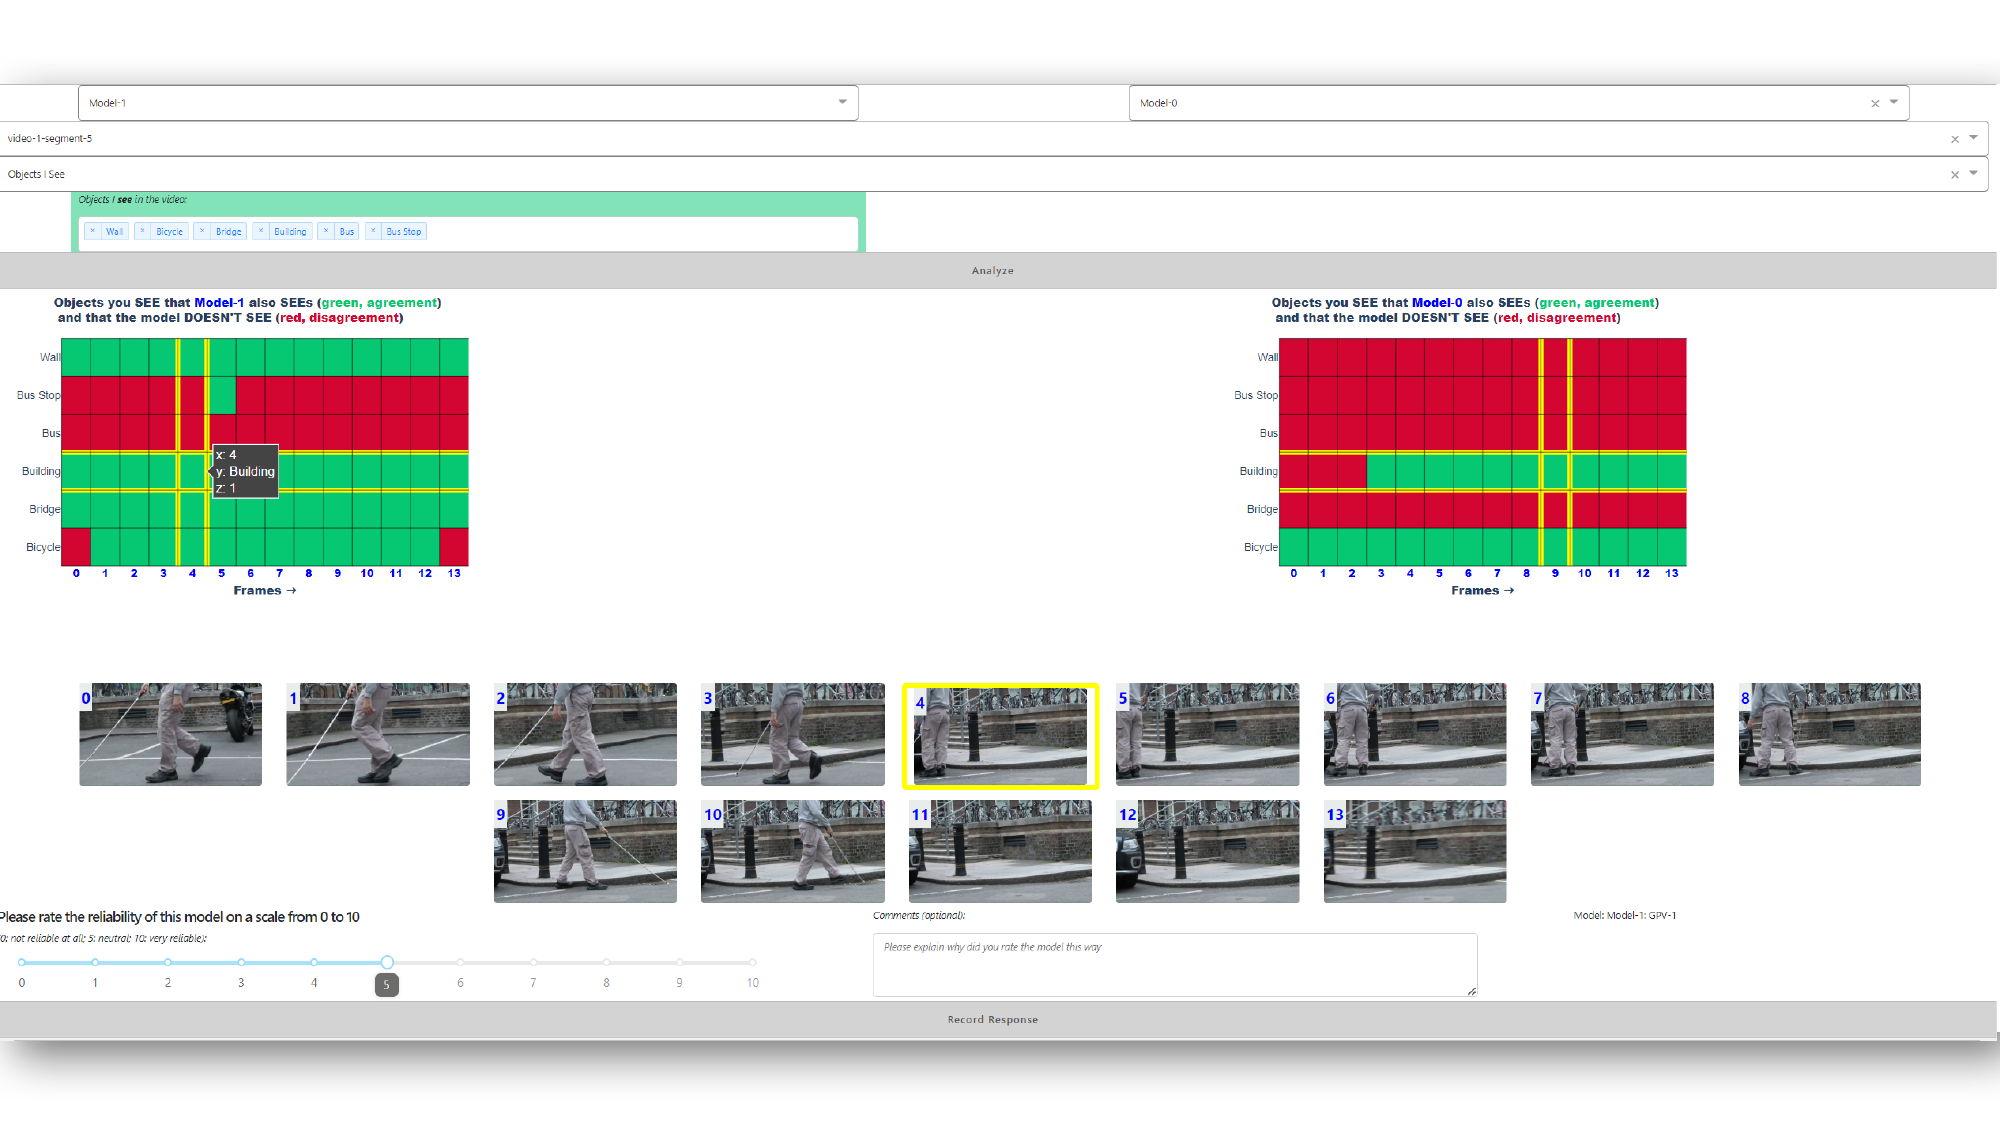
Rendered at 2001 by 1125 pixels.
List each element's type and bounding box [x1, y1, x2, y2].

picture [0, 83, 2000, 1042]
